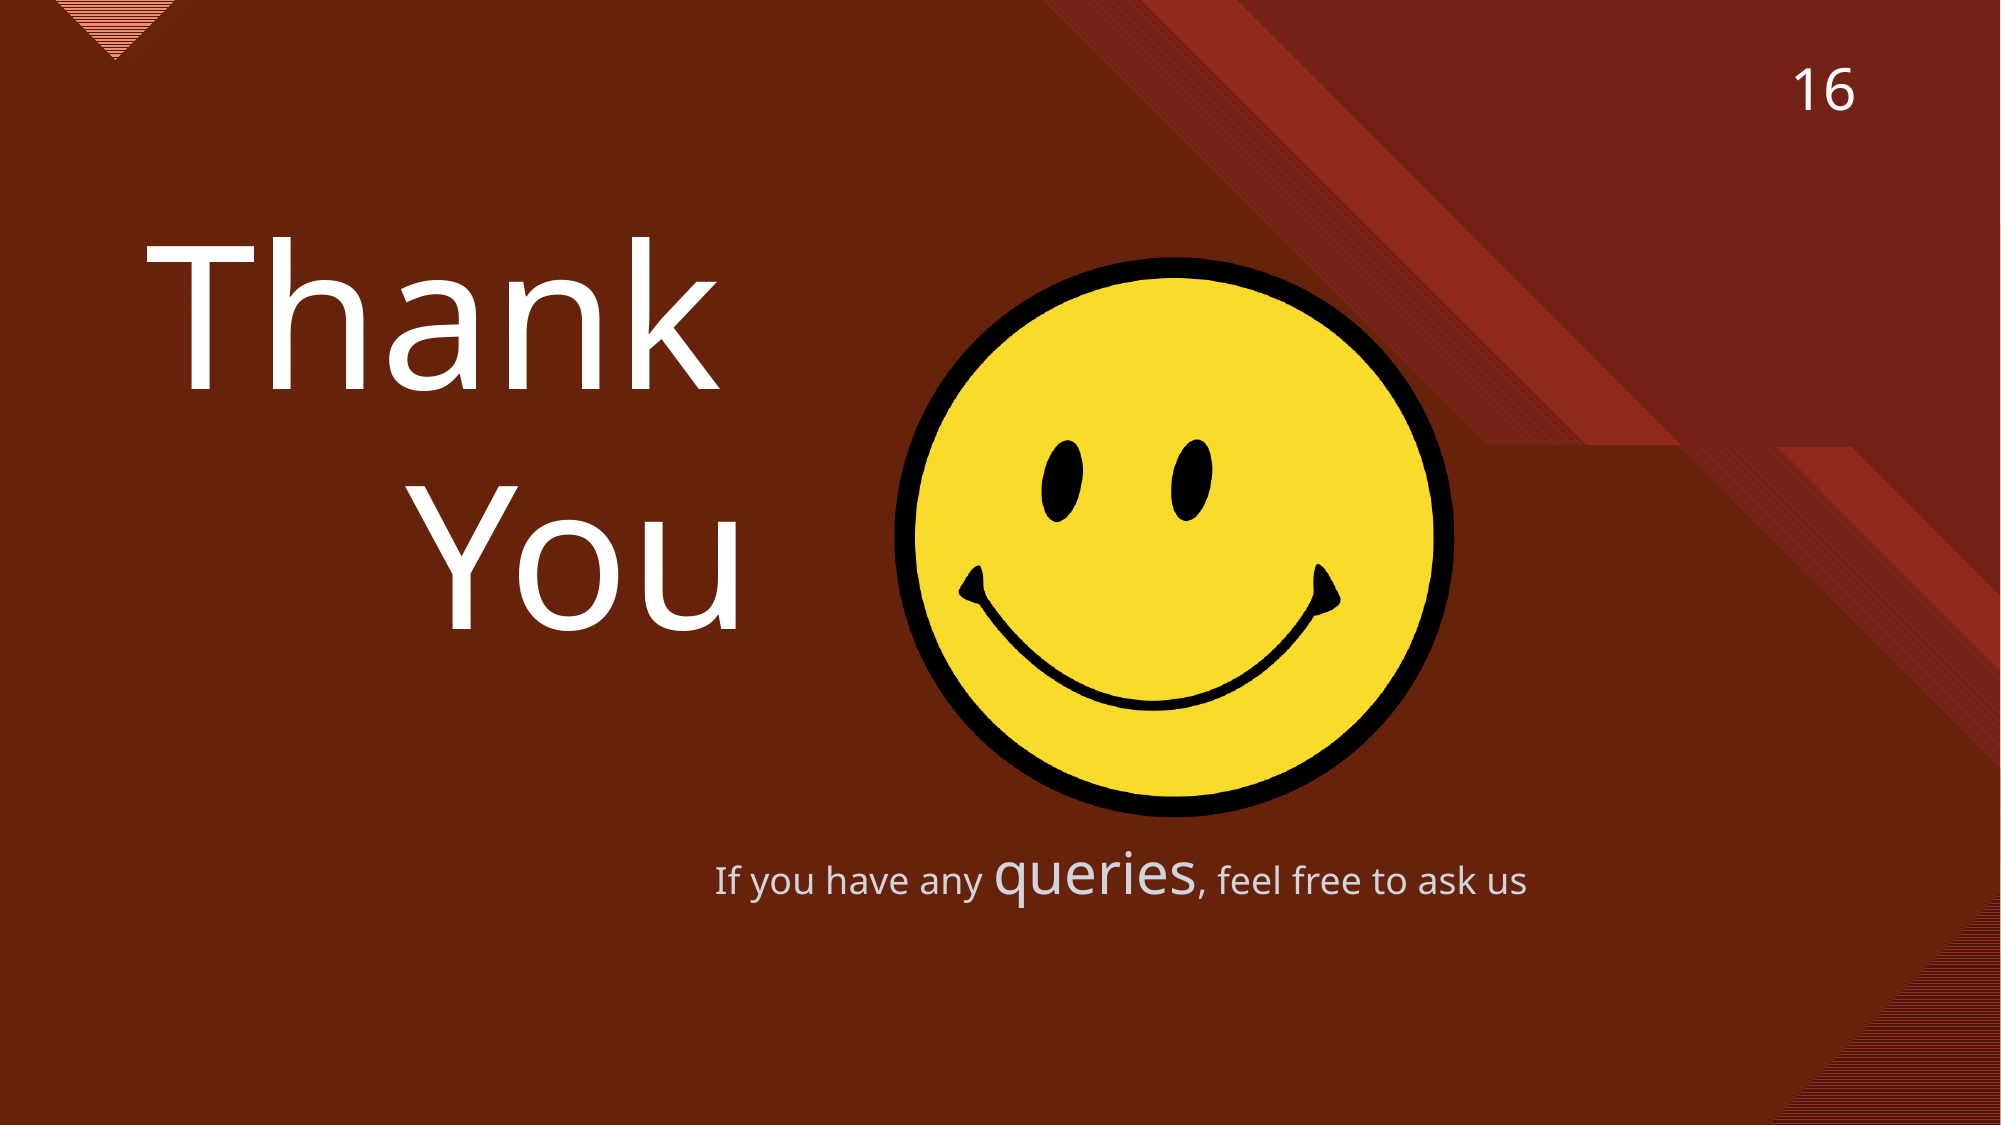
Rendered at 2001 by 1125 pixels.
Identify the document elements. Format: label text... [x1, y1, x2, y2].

slide_number 16 [1683, 53, 1965, 140]
text_box Thank You [130, 182, 881, 678]
picture [890, 253, 1458, 821]
text_box If you have any queries, feel free to ask us [700, 828, 1869, 914]
